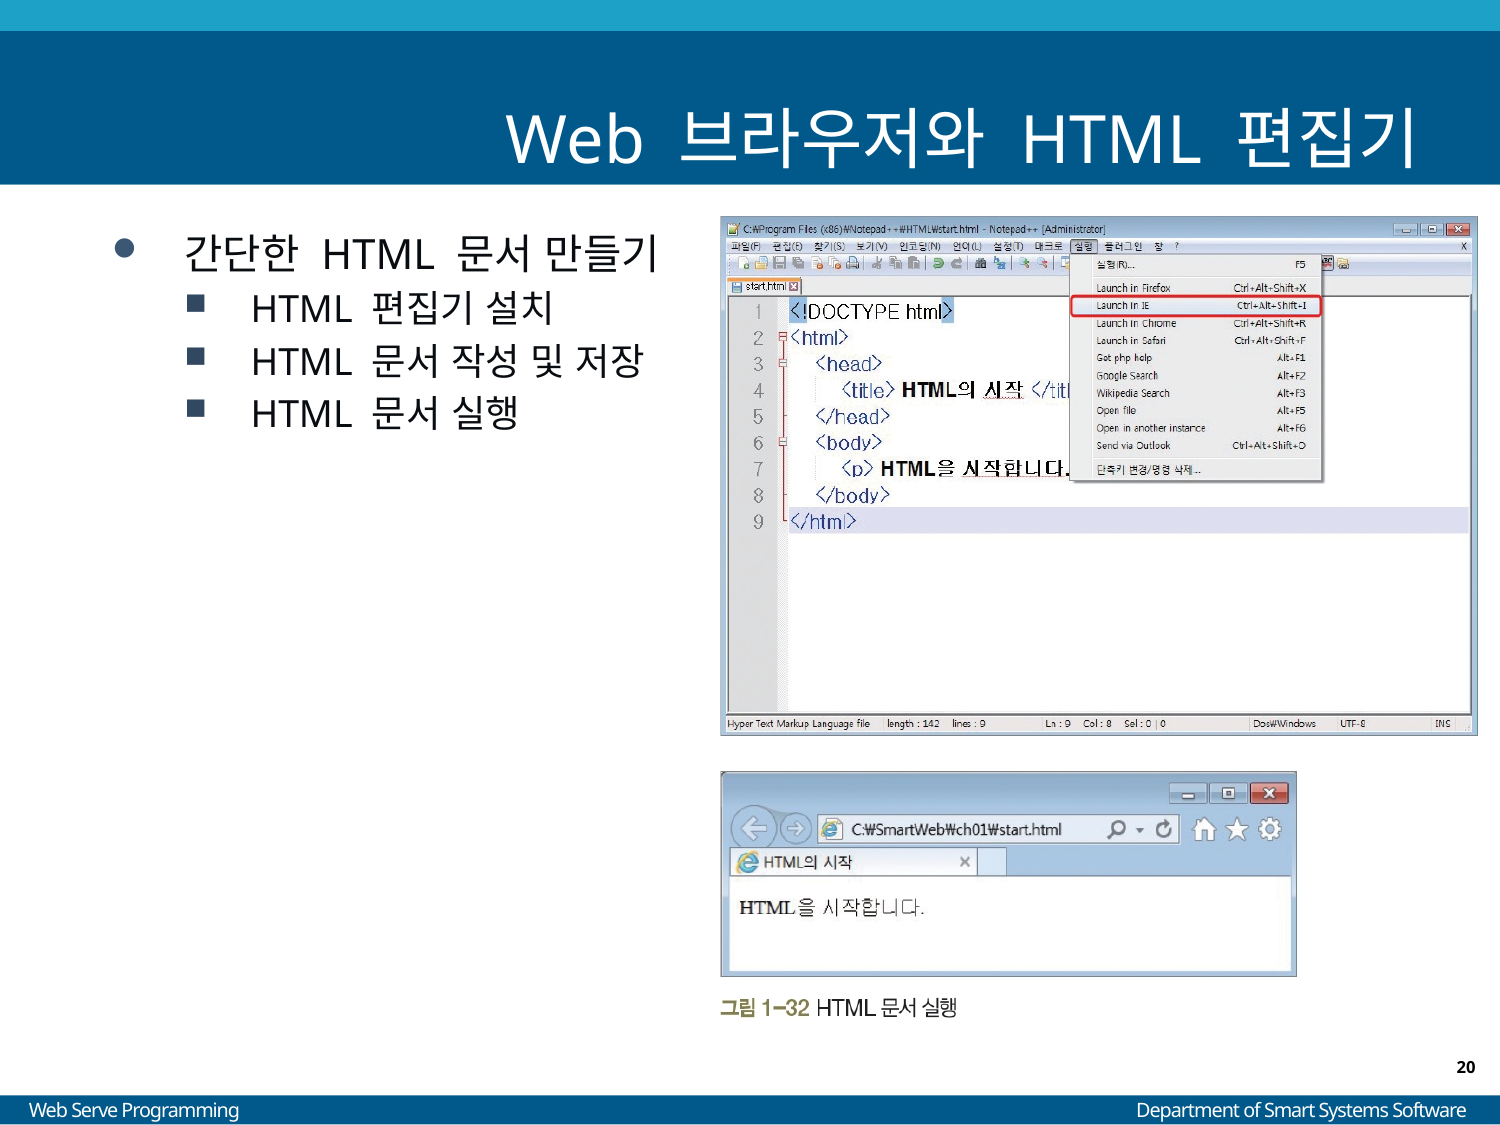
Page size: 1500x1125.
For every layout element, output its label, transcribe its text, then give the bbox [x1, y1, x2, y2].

list 간단한 HTML 문서 만들기 HTML 편집기 설치 HTML 문서 작성 및 저장 HTML 문서 실행 [23, 220, 1394, 1047]
picture [714, 210, 1482, 1024]
title Web 브라우저와 HTML 편집기 [64, 31, 1436, 185]
slide_number 20 [1140, 1054, 1491, 1083]
